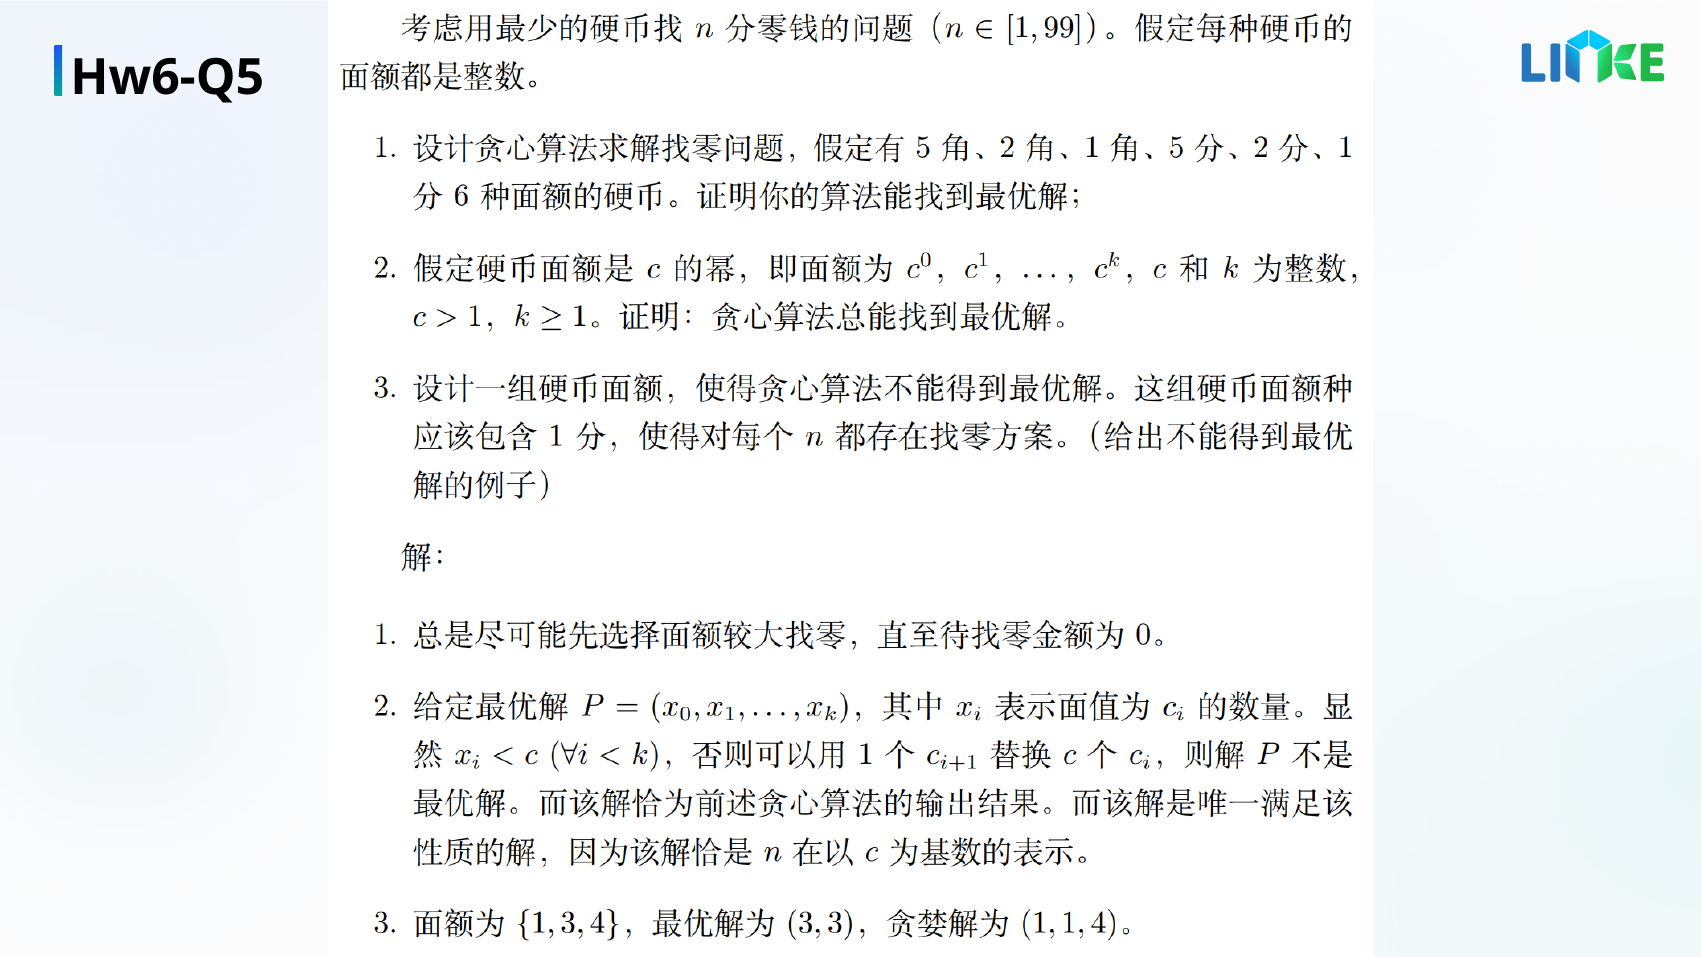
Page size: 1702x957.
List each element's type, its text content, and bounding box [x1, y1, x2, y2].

title Hw6-Q5 [1373, 38, 1604, 111]
picture [0, 0, 1702, 957]
title Hw6-Q5 [70, 38, 328, 111]
